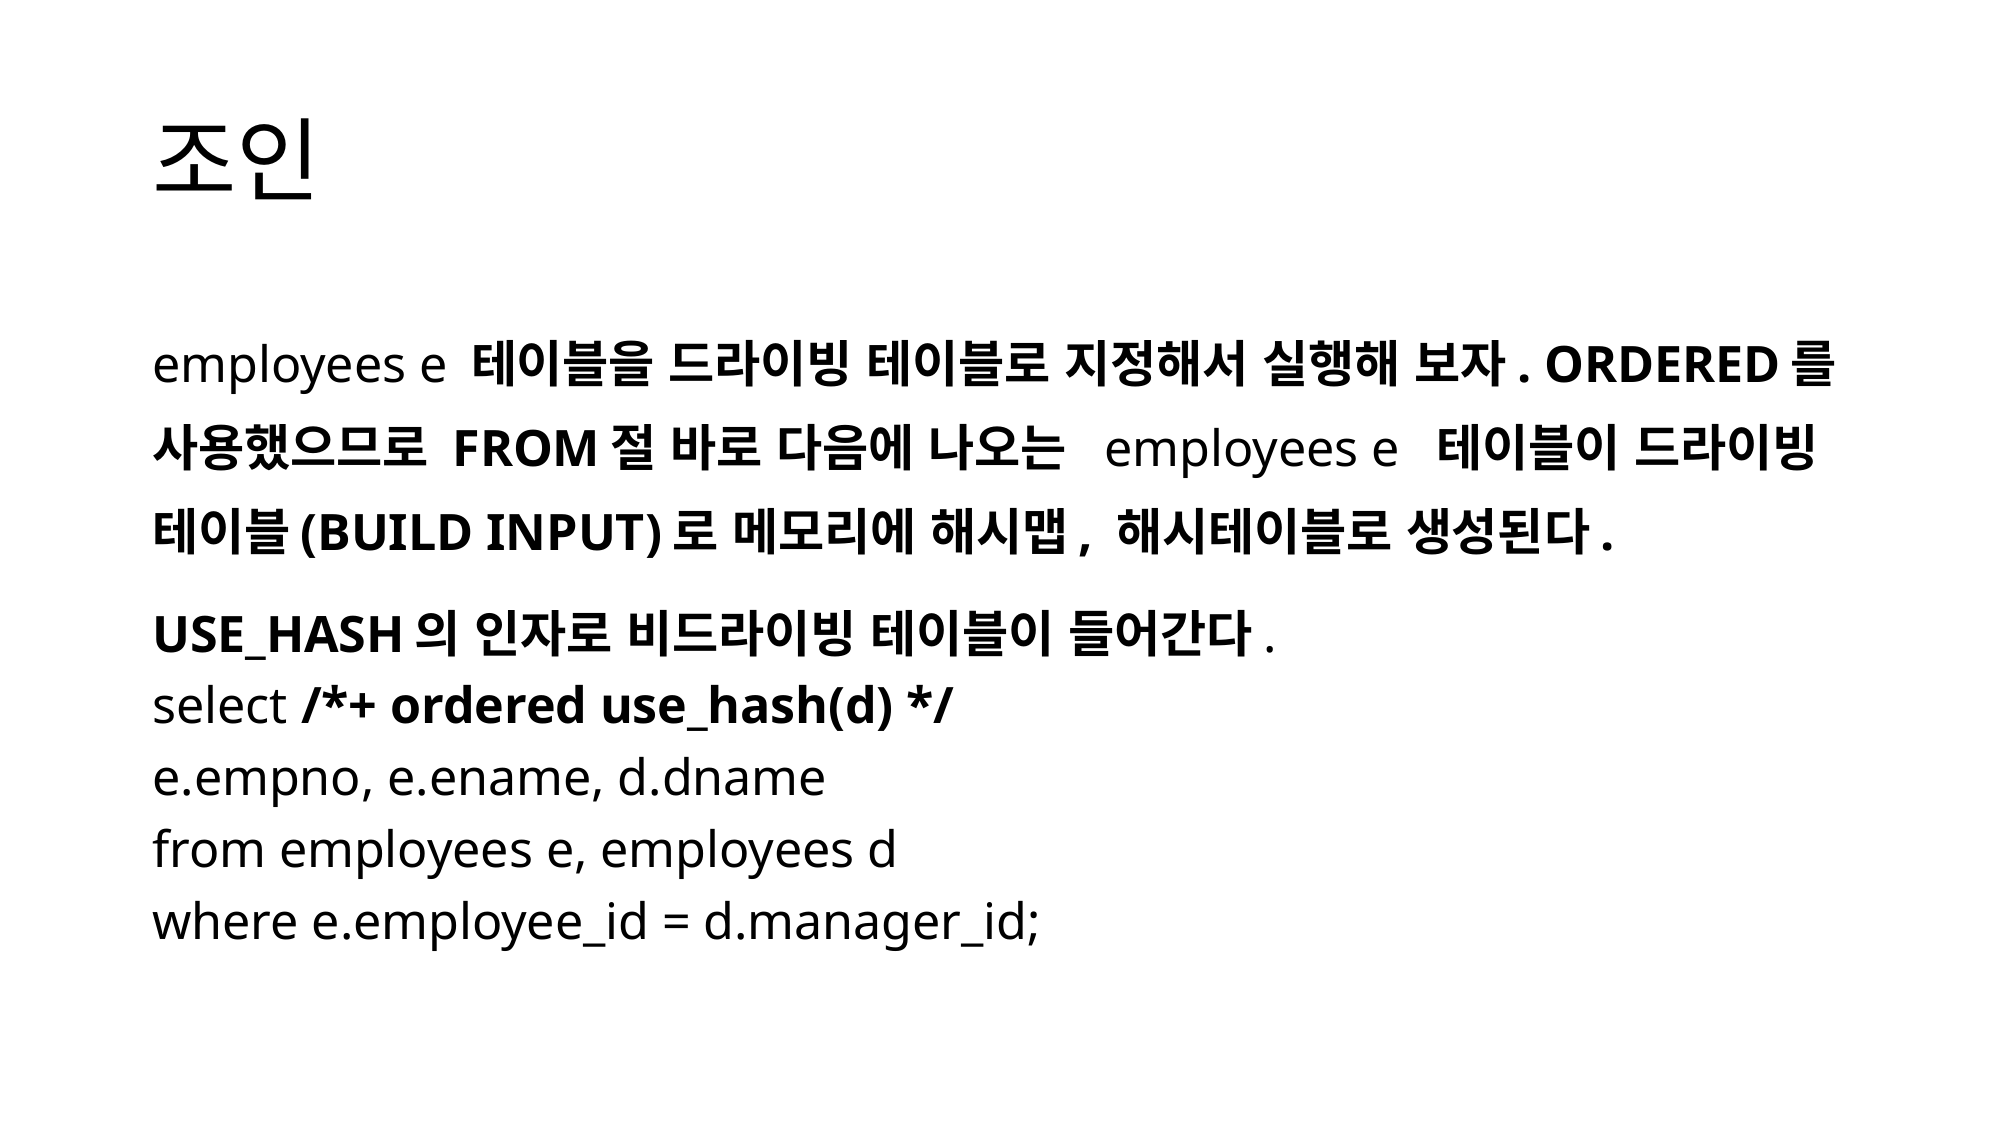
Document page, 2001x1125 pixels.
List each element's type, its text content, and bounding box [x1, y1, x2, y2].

list employees e 테이블을 드라이빙 테이블로 지정해서 실행해 보자. ORDERED를 사용했으므로 FROM절 바로 다음에 나오는 employees e 테이블이 드라이빙 테이블(BUILD INPUT)로 메모리에 해시맵, 해시테이블로 생성된다. USE_HASH의 인자로 비드라이빙 테이블이 들어간다. select /*+ ordered use_hash(d) */ e.empno, e.ename, d.dname from employees e, employees d where e.employee_id = d.manager_id; [137, 301, 1863, 1016]
title 조인 [137, 56, 1863, 274]
